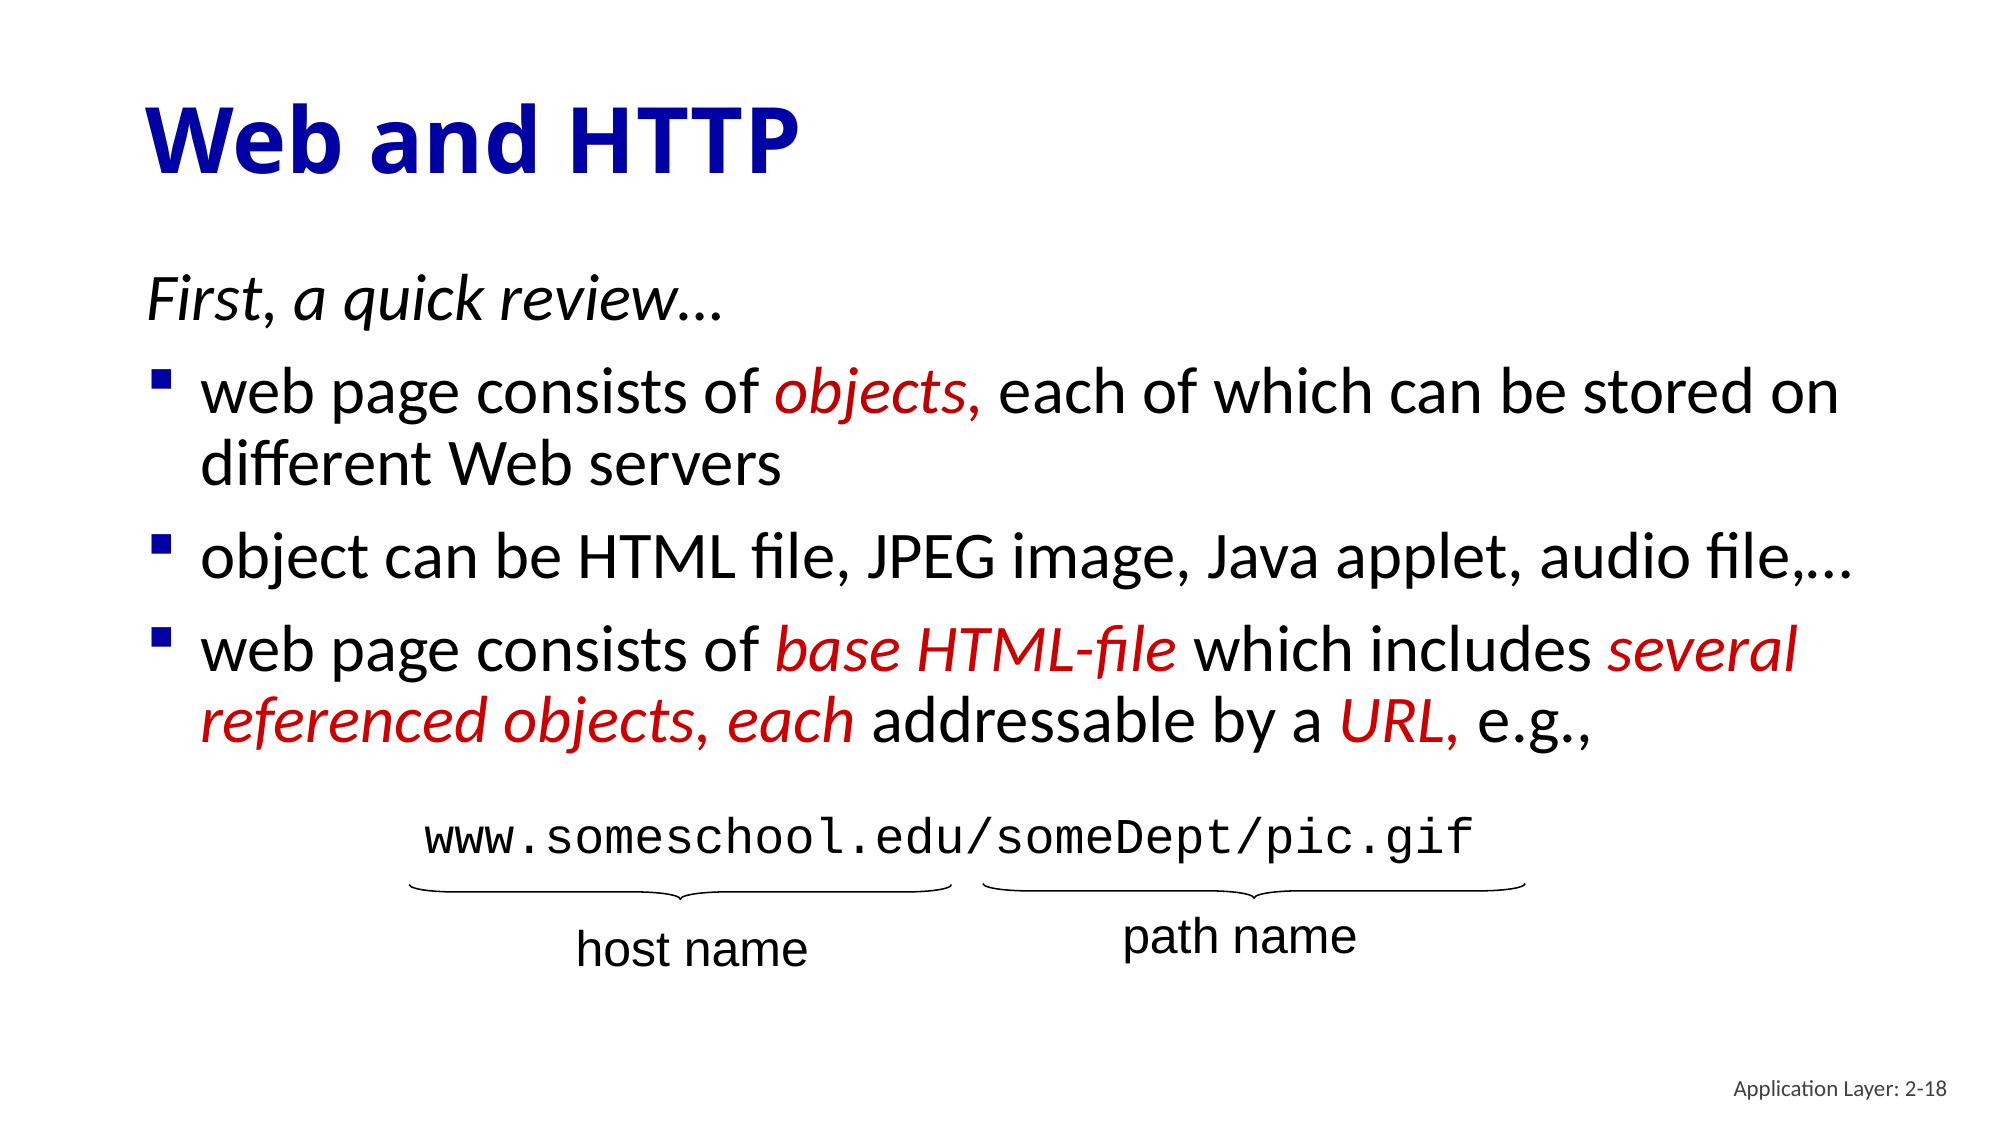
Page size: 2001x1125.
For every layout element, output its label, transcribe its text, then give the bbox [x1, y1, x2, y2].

text_box First, a quick review… web page consists of objects, each of which can be stored on different Web servers object can be HTML file, JPEG image, Java applet, audio file,… web page consists of base HTML-file which includes several referenced objects, each addressable by a URL, e.g., [109, 255, 1877, 1019]
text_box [408, 795, 1526, 984]
text_box Web and HTTP [131, 70, 1856, 217]
text_box Application Layer: 2-<number> [1512, 1056, 1963, 1117]
